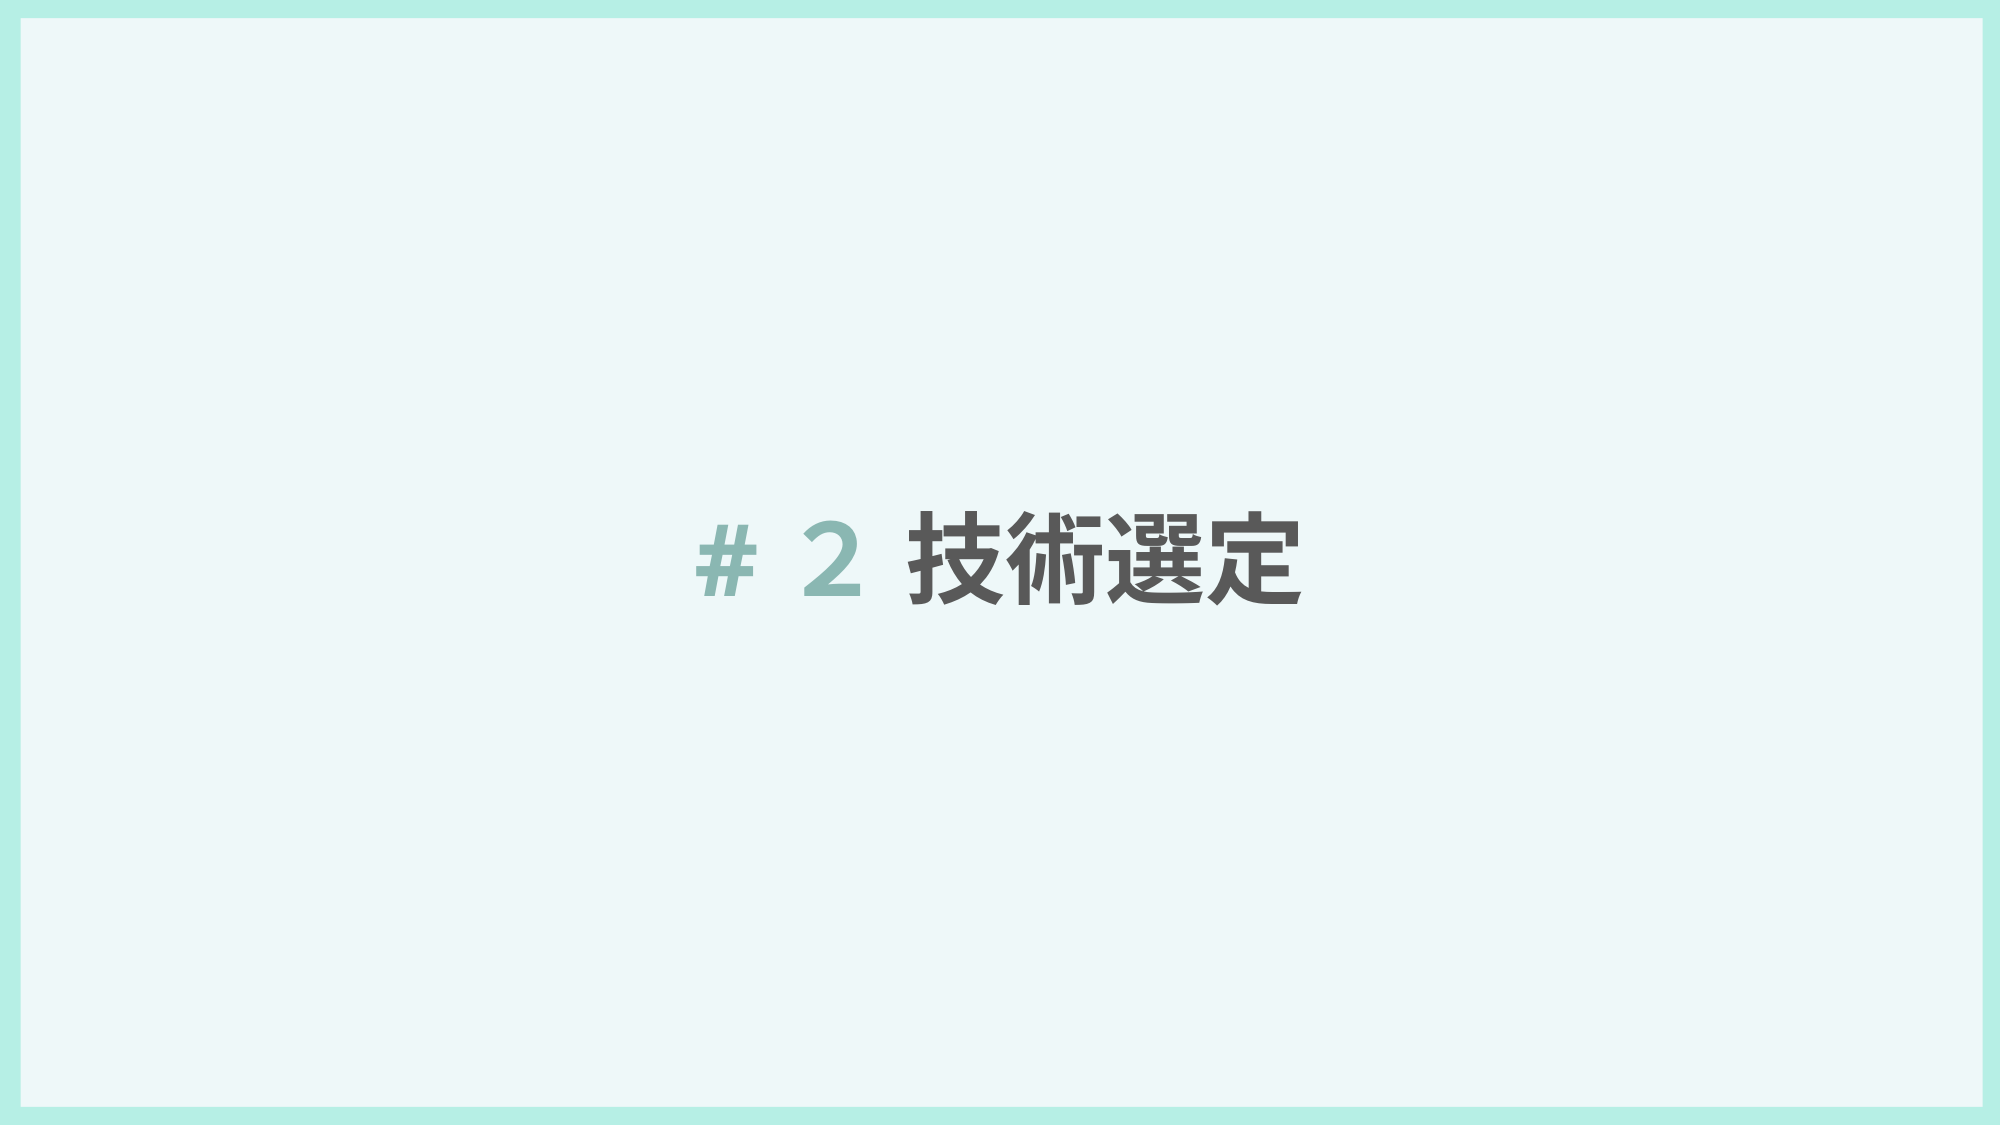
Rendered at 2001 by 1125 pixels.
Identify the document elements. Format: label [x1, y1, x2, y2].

text_box [0, 0, 2000, 1125]
